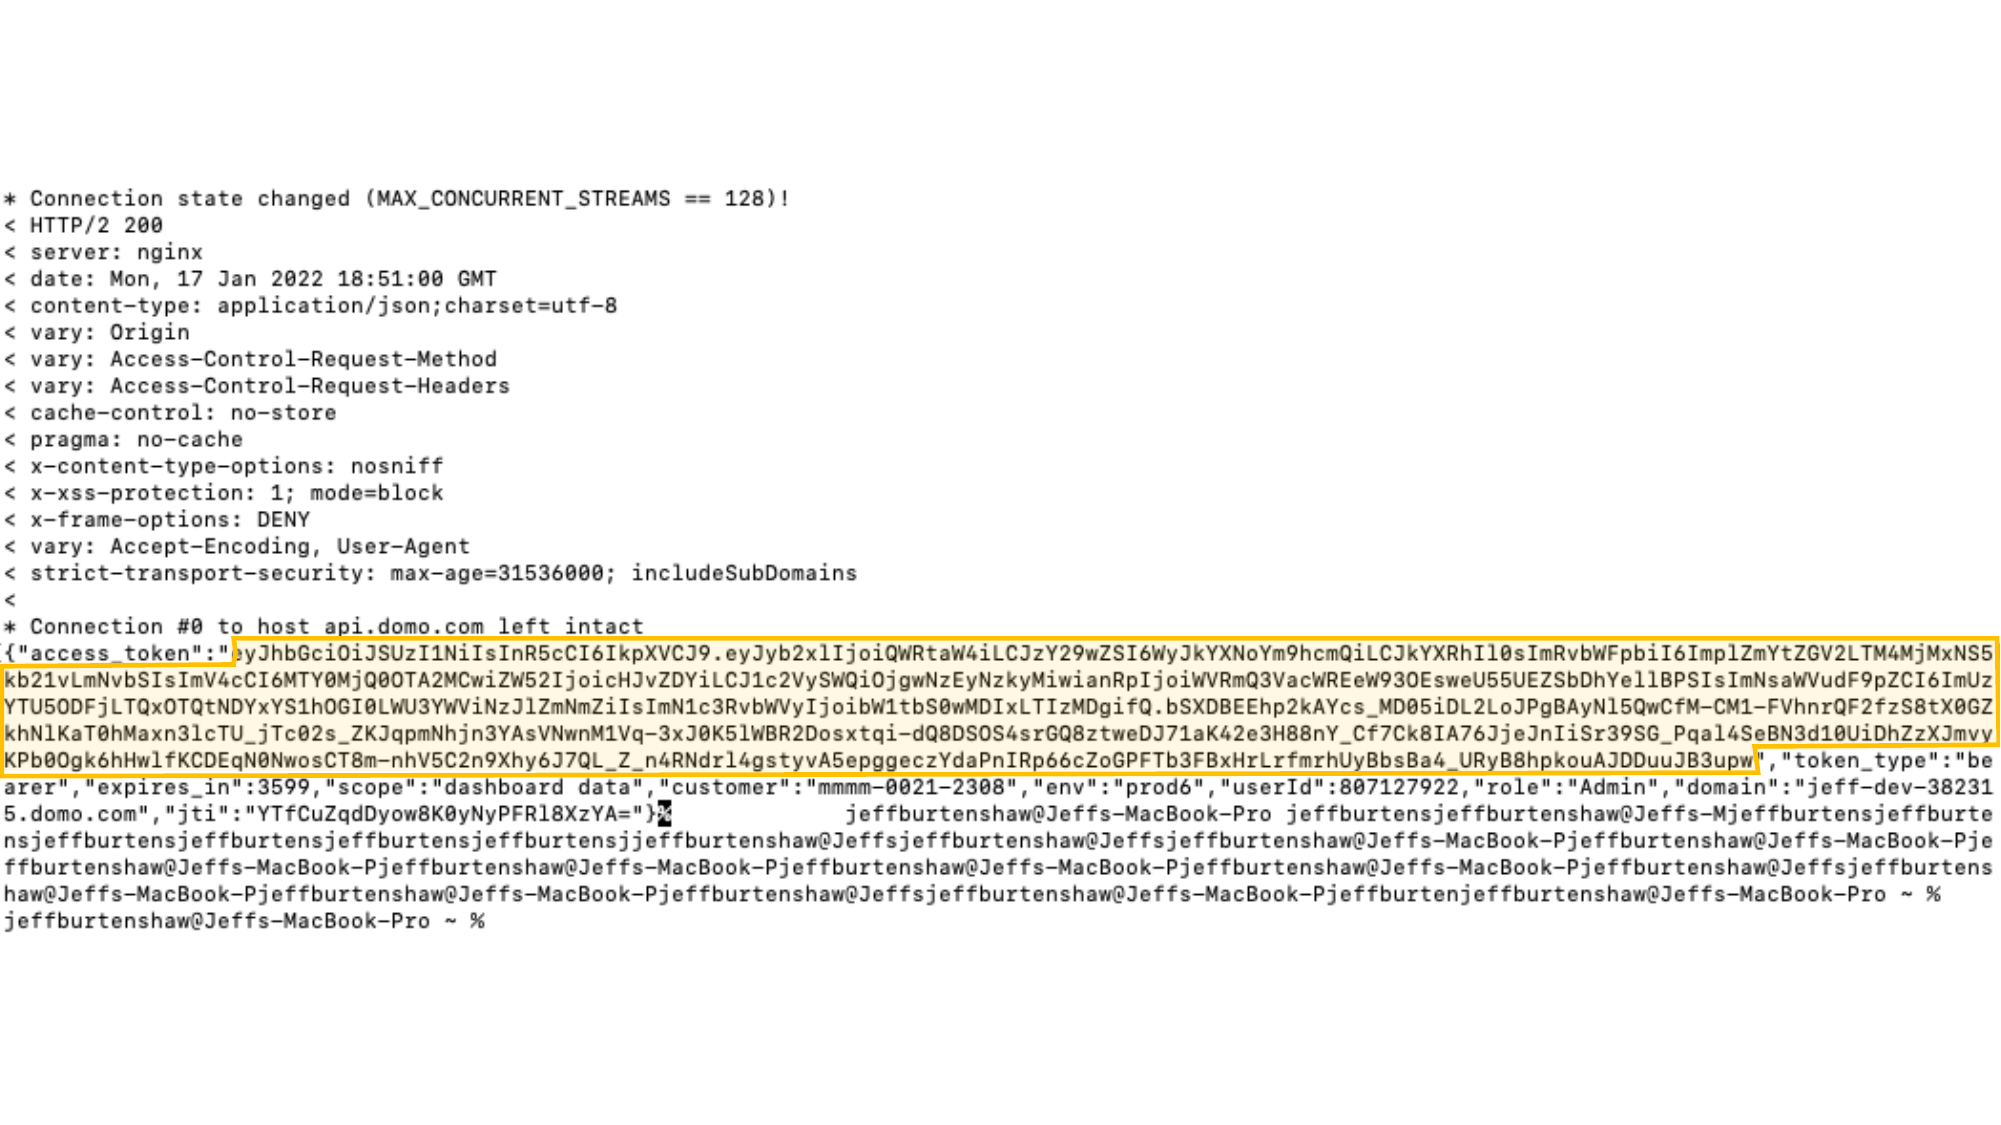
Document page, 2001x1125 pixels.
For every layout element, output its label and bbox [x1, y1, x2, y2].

picture [0, 187, 2000, 938]
